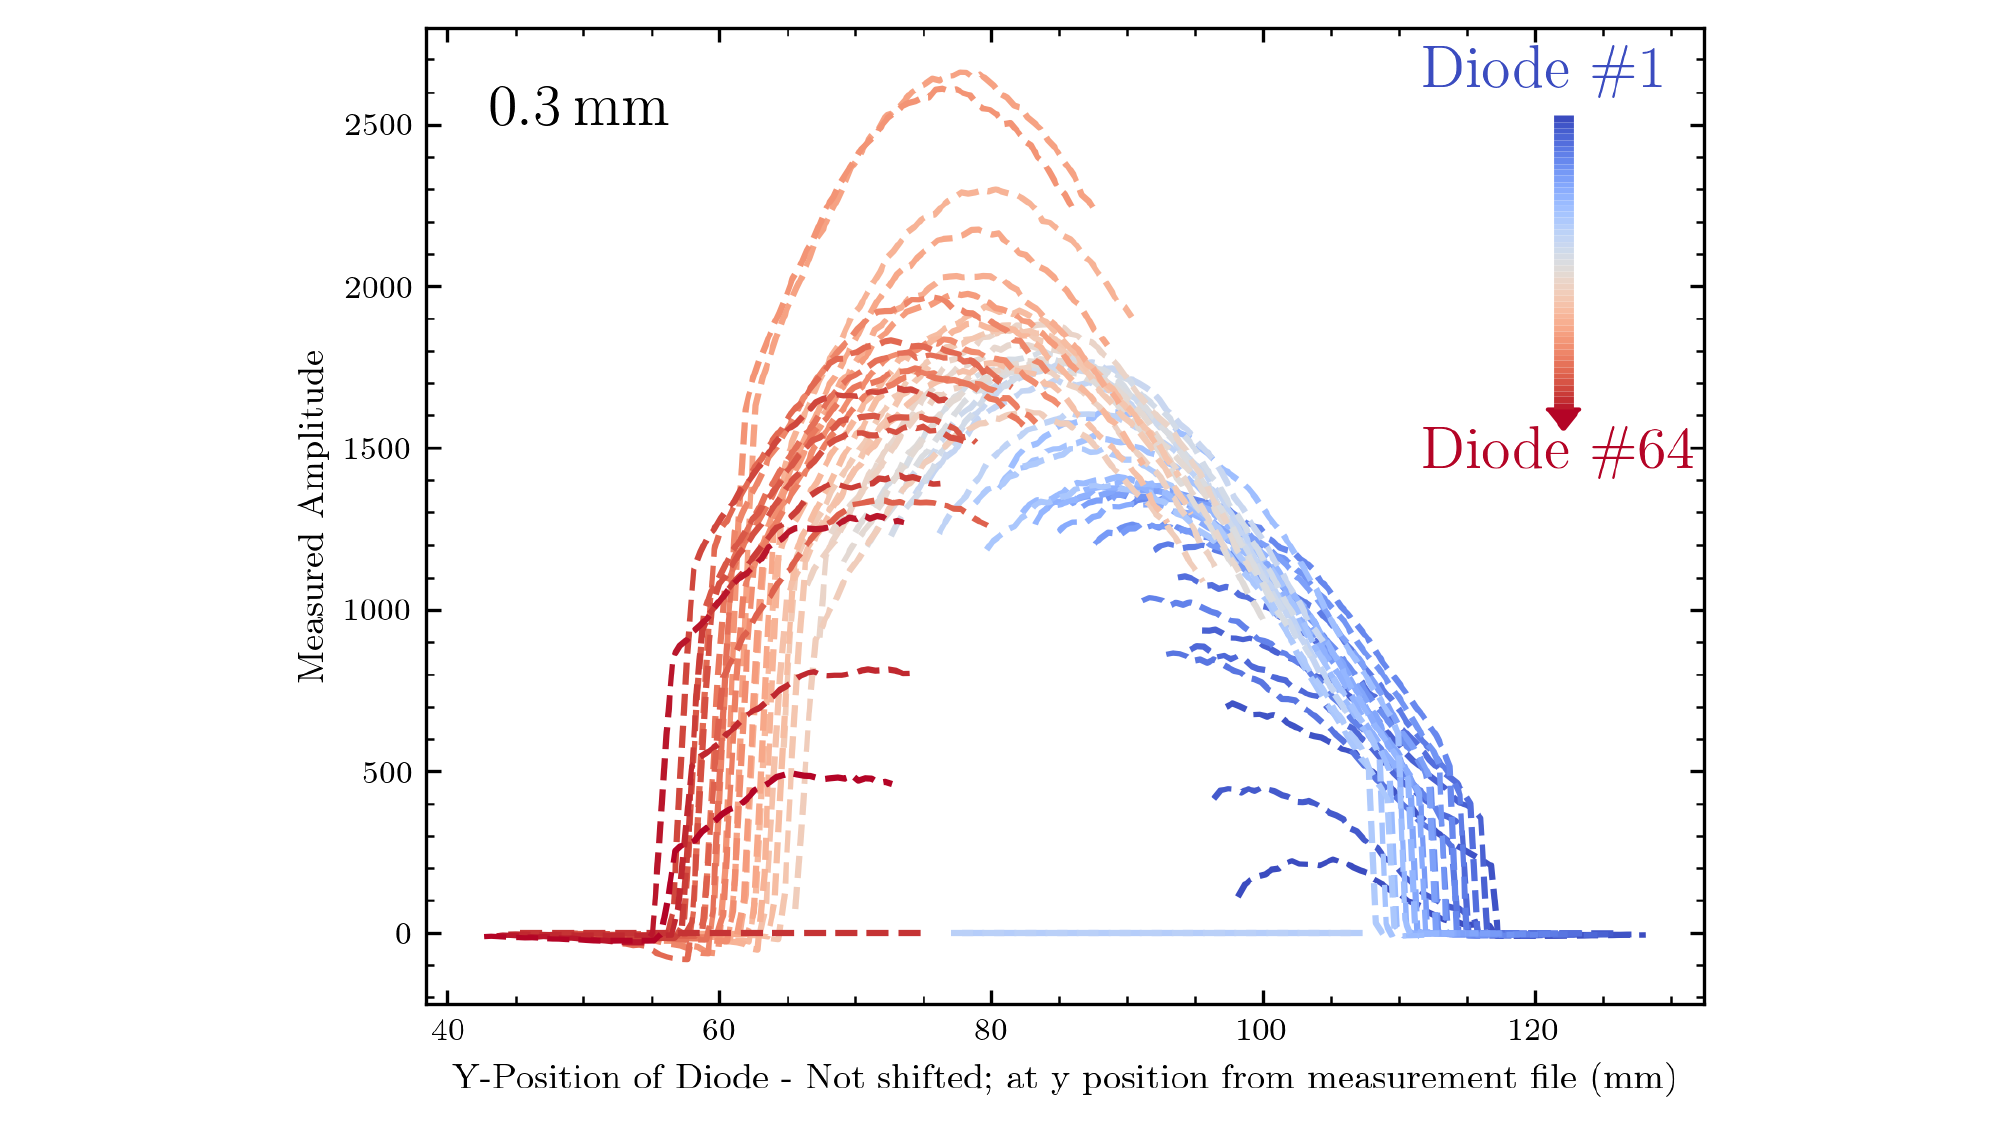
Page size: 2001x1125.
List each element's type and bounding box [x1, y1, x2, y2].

picture [268, 0, 1732, 1125]
